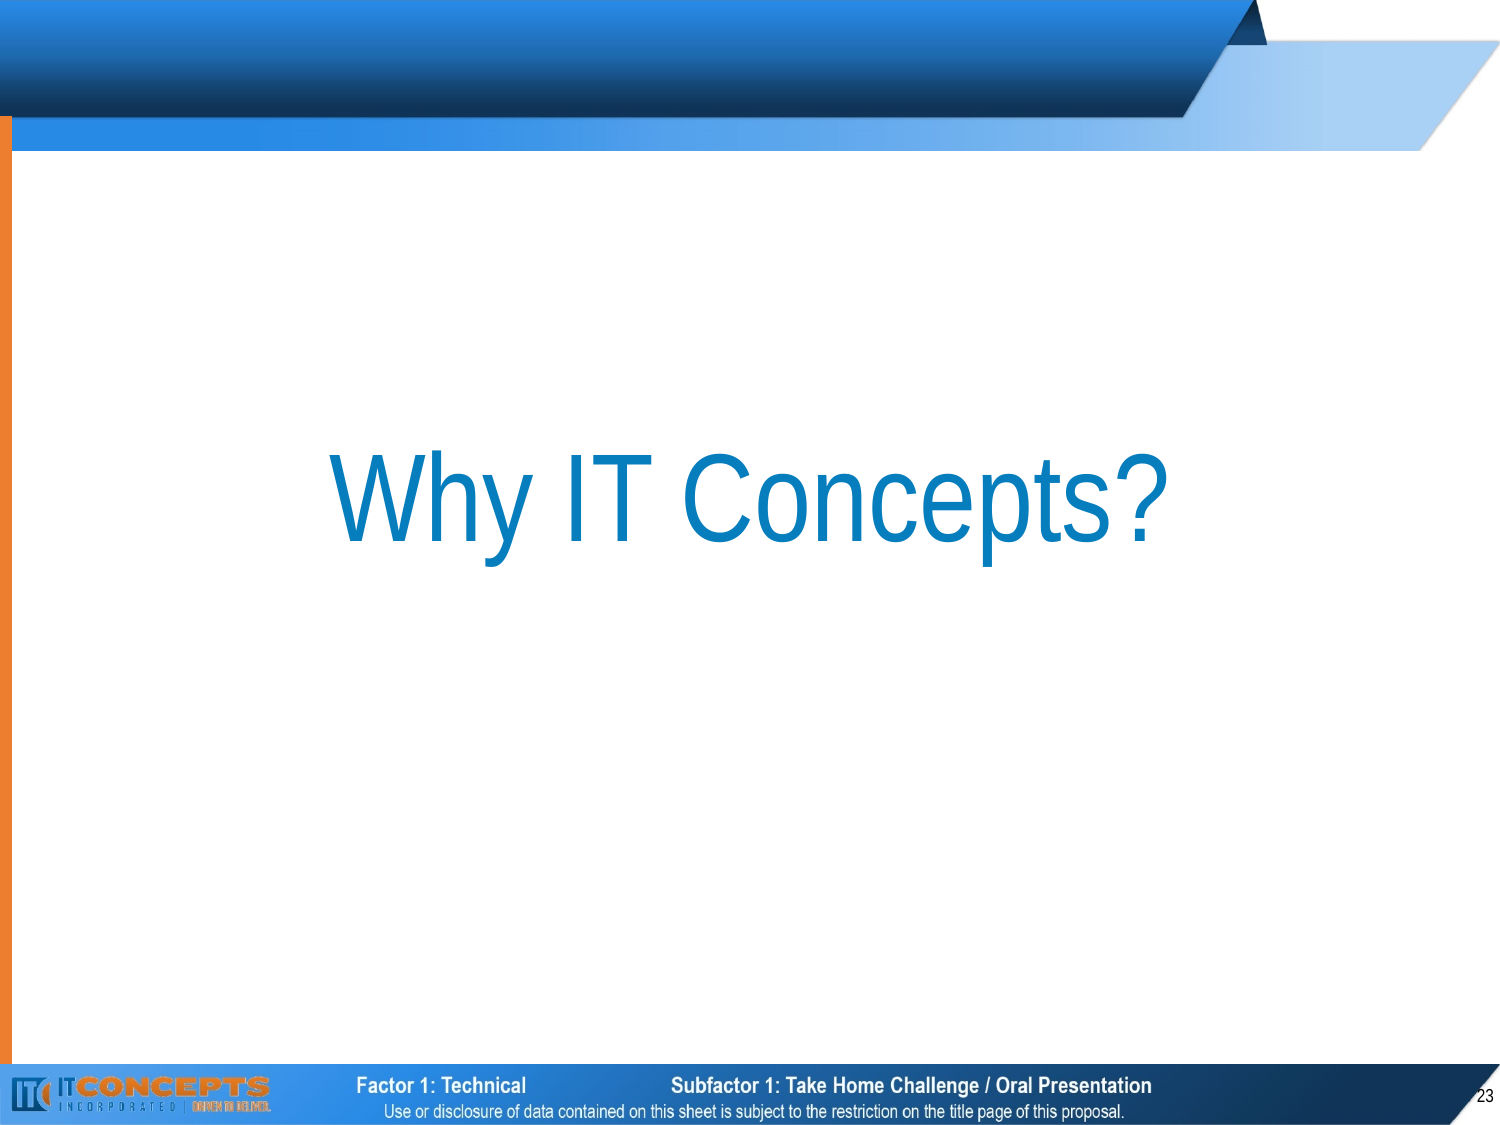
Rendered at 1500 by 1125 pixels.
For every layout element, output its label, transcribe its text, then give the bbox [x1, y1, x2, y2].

picture [0, 0, 1500, 151]
slide_number 23 [1454, 1065, 1500, 1125]
picture [0, 1064, 1500, 1125]
title Why IT Concepts? [112, 184, 1388, 576]
